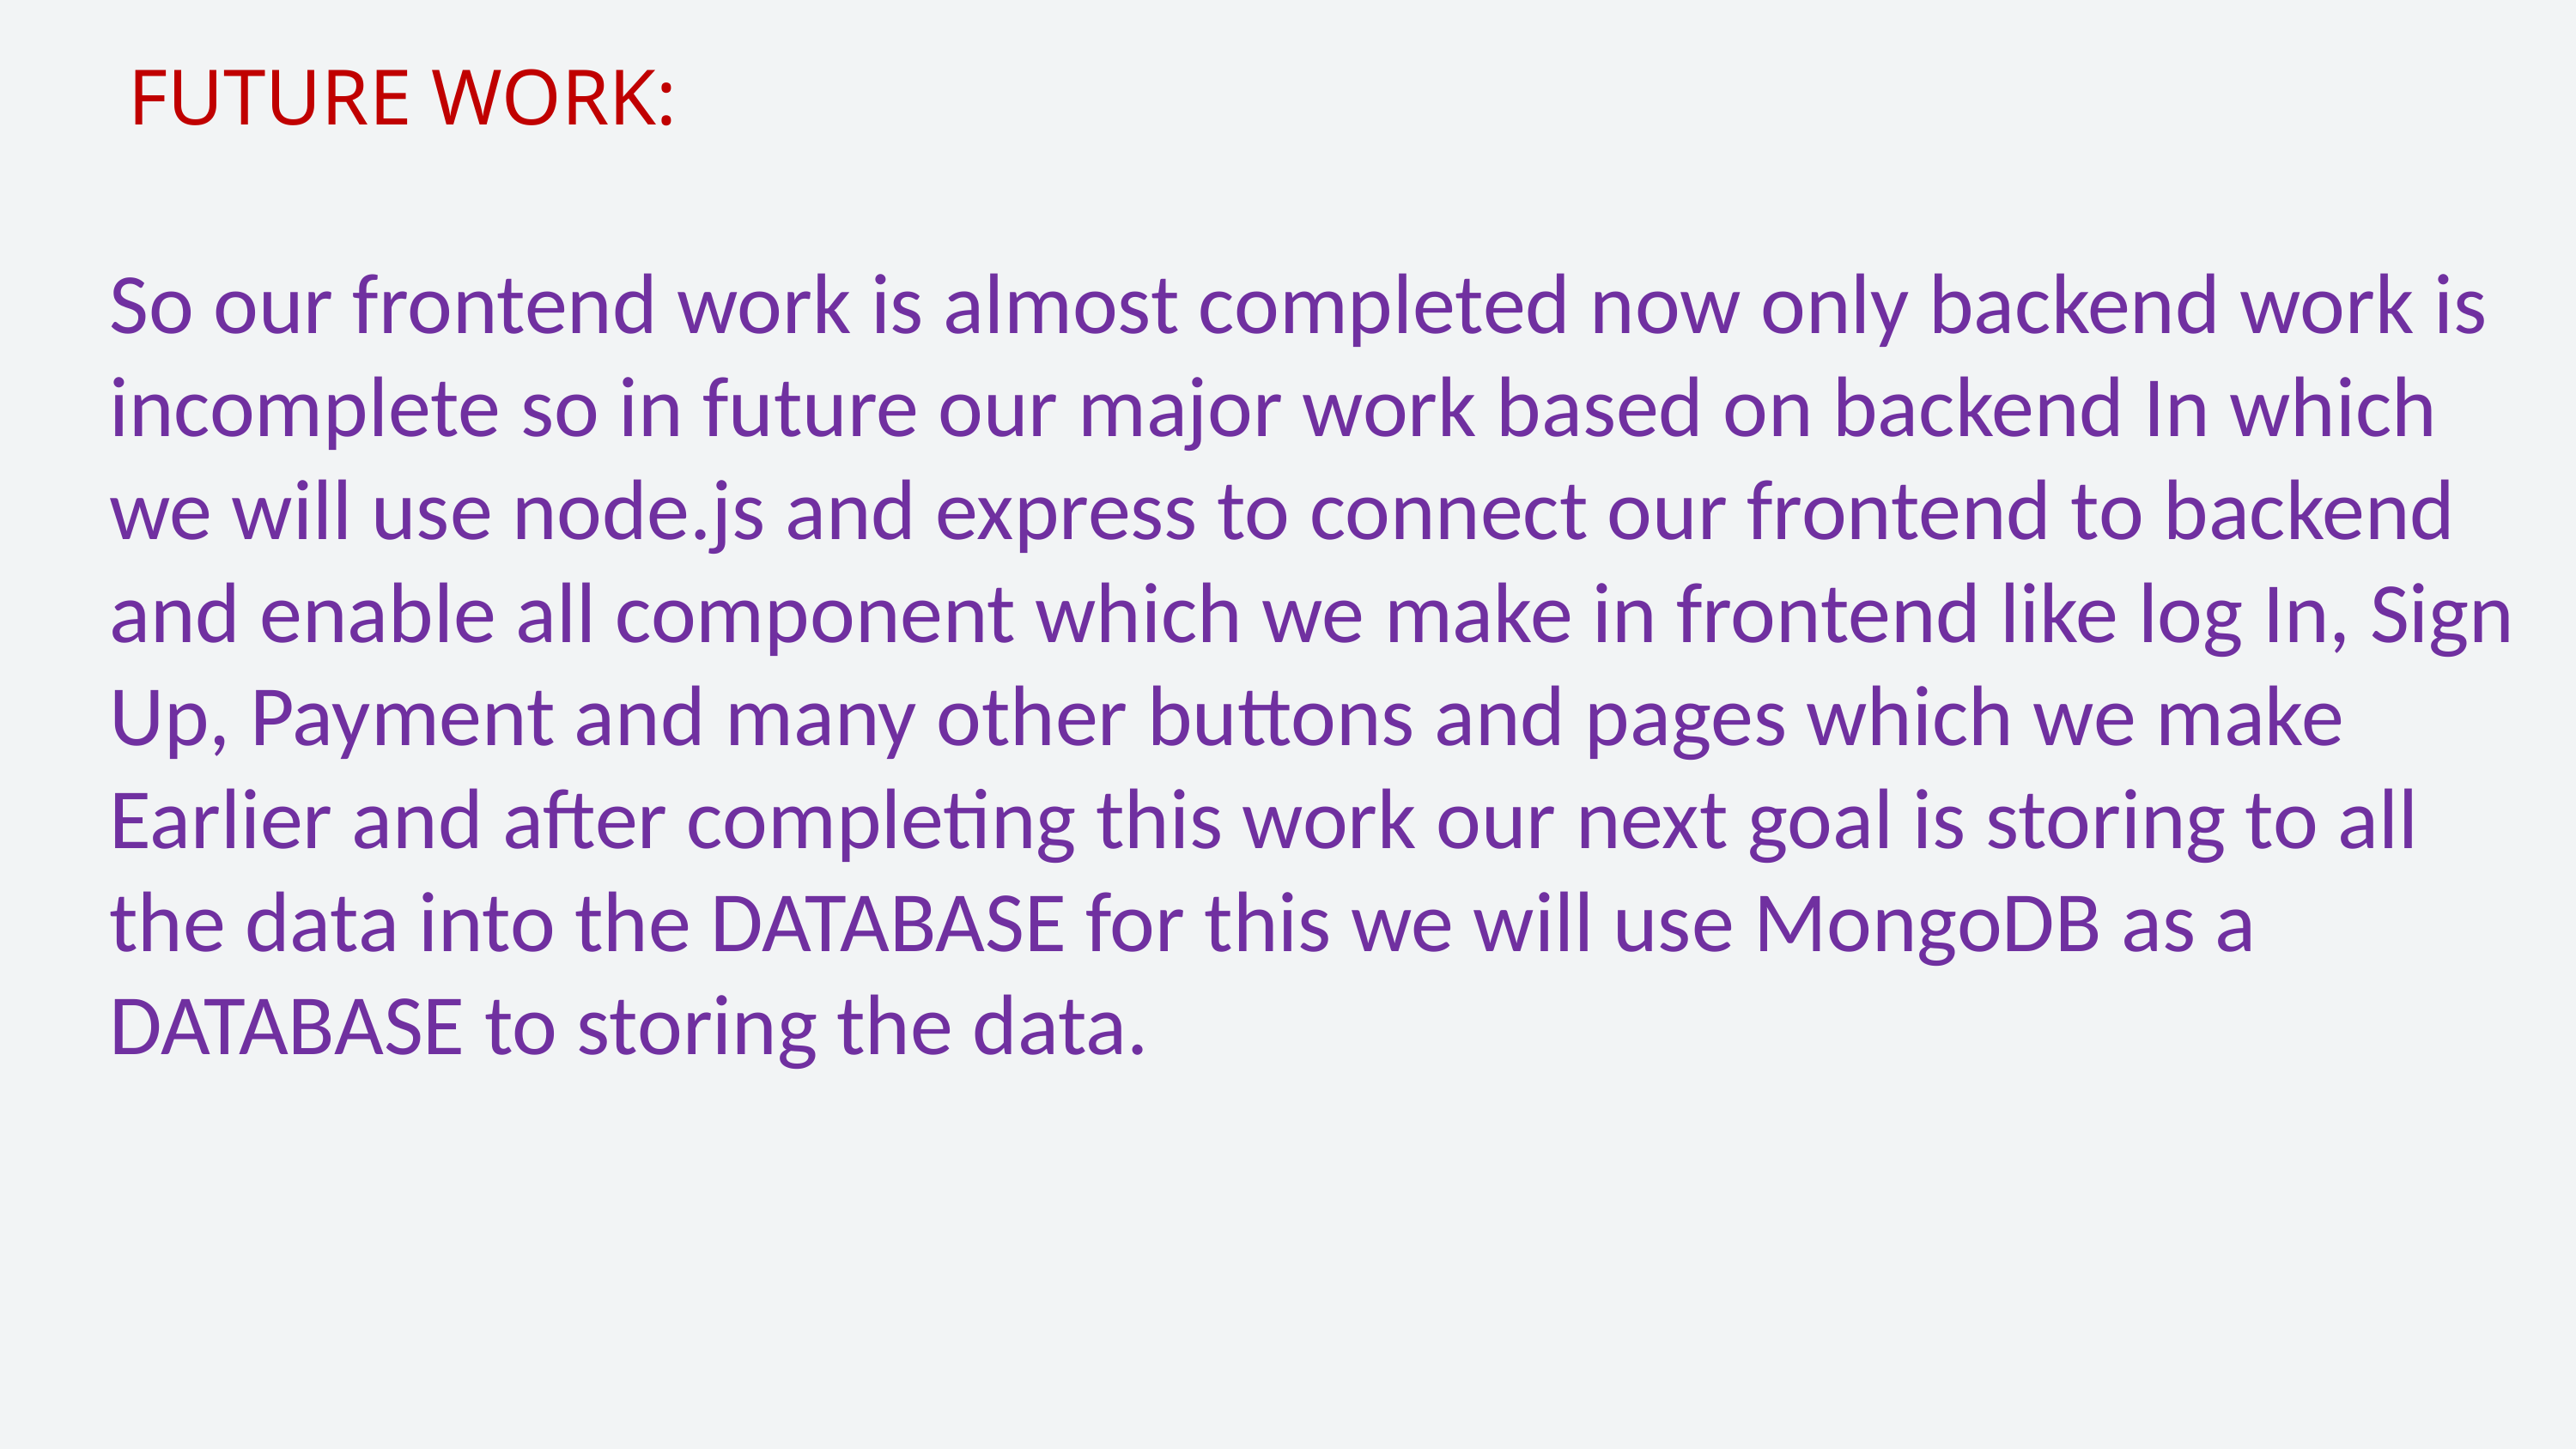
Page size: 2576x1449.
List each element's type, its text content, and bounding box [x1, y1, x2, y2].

text_box So our frontend work is almost completed now only backend work is incomplete so in future our major work based on backend In which we will use node.js and express to connect our frontend to backend and enable all component which we make in frontend like log In, Sign Up, Payment and many other buttons and pages which we make Earlier and after completing this work our next goal is storing to all the data into the DATABASE for this we will use MongoDB as a DATABASE to storing the data. [96, 241, 2533, 1078]
text_box FUTURE WORK: [0, 48, 811, 141]
